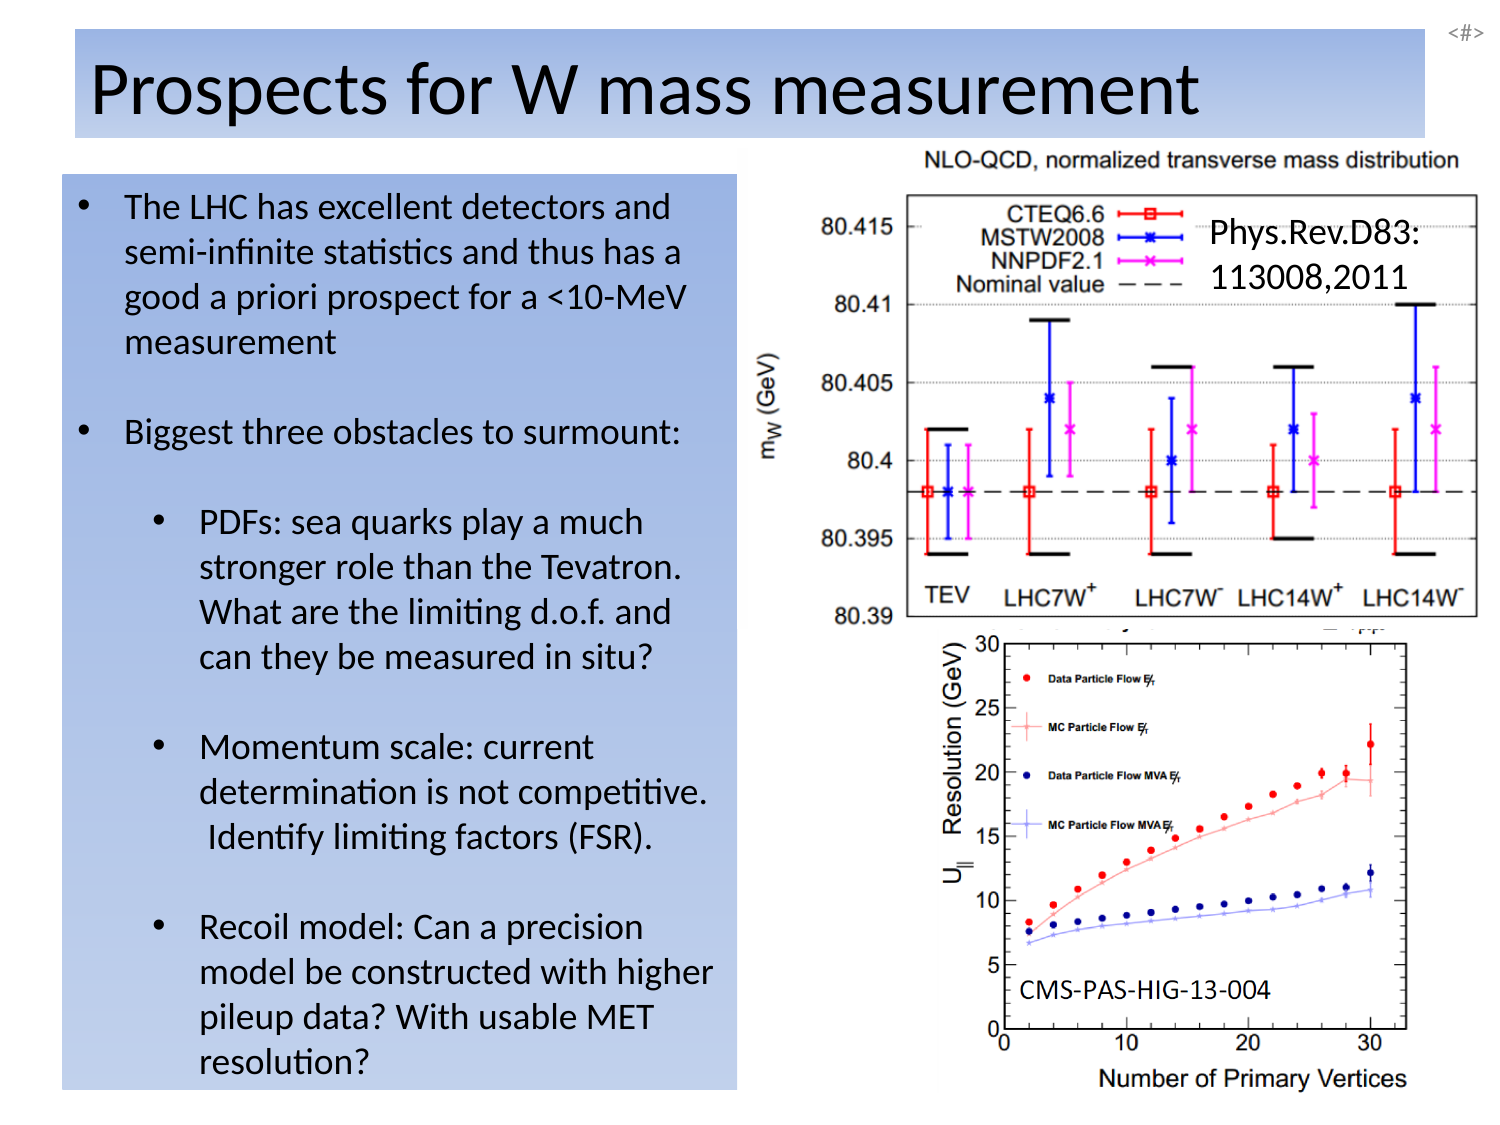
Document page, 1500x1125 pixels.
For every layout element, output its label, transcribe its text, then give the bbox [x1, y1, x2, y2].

slide_number 20 [1149, 1, 1500, 62]
text_box The LHC has excellent detectors and semi-infinite statistics and thus has a good a priori prospect for a <10-MeV measurement Biggest three obstacles to surmount: PDFs: sea quarks play a much stronger role than the Tevatron. What are the limiting d.o.f. and can they be measured in situ? Momentum scale: current determination is not competitive. Identify limiting factors (FSR). Recoil model: Can a precision model be constructed with higher pileup data? With usable MET resolution? [62, 174, 738, 1090]
title Prospects for W mass measurement [75, 29, 1425, 138]
picture [736, 148, 1493, 1093]
